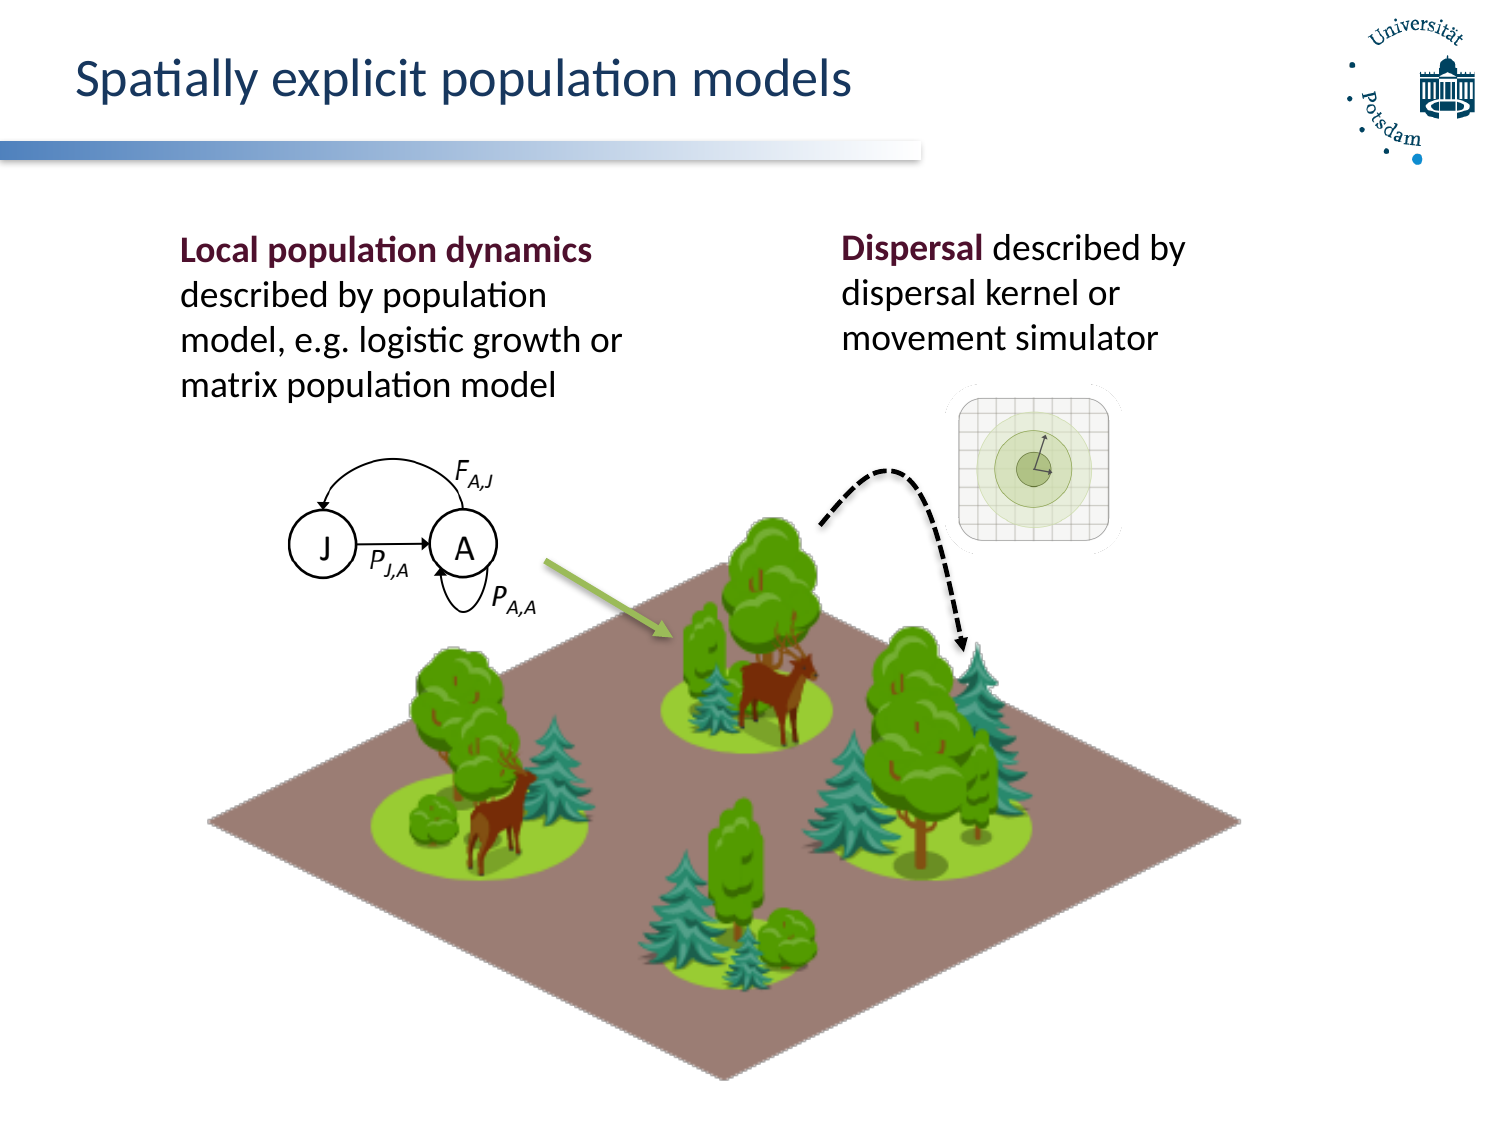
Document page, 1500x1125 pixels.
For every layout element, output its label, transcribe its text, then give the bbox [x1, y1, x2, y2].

text_box [63, 173, 1413, 976]
picture [1338, 18, 1475, 73]
text_box Dispersal described by dispersal kernel or movement simulator [826, 215, 1308, 366]
picture [1338, 111, 1475, 166]
text_box Spatially explicit population models [75, 33, 1425, 117]
picture [1427, 79, 1469, 110]
picture [188, 383, 1258, 1099]
text_box [835, 470, 928, 506]
text_box Local population dynamics described by population model, e.g. logistic growth or matrix population model [165, 217, 647, 413]
